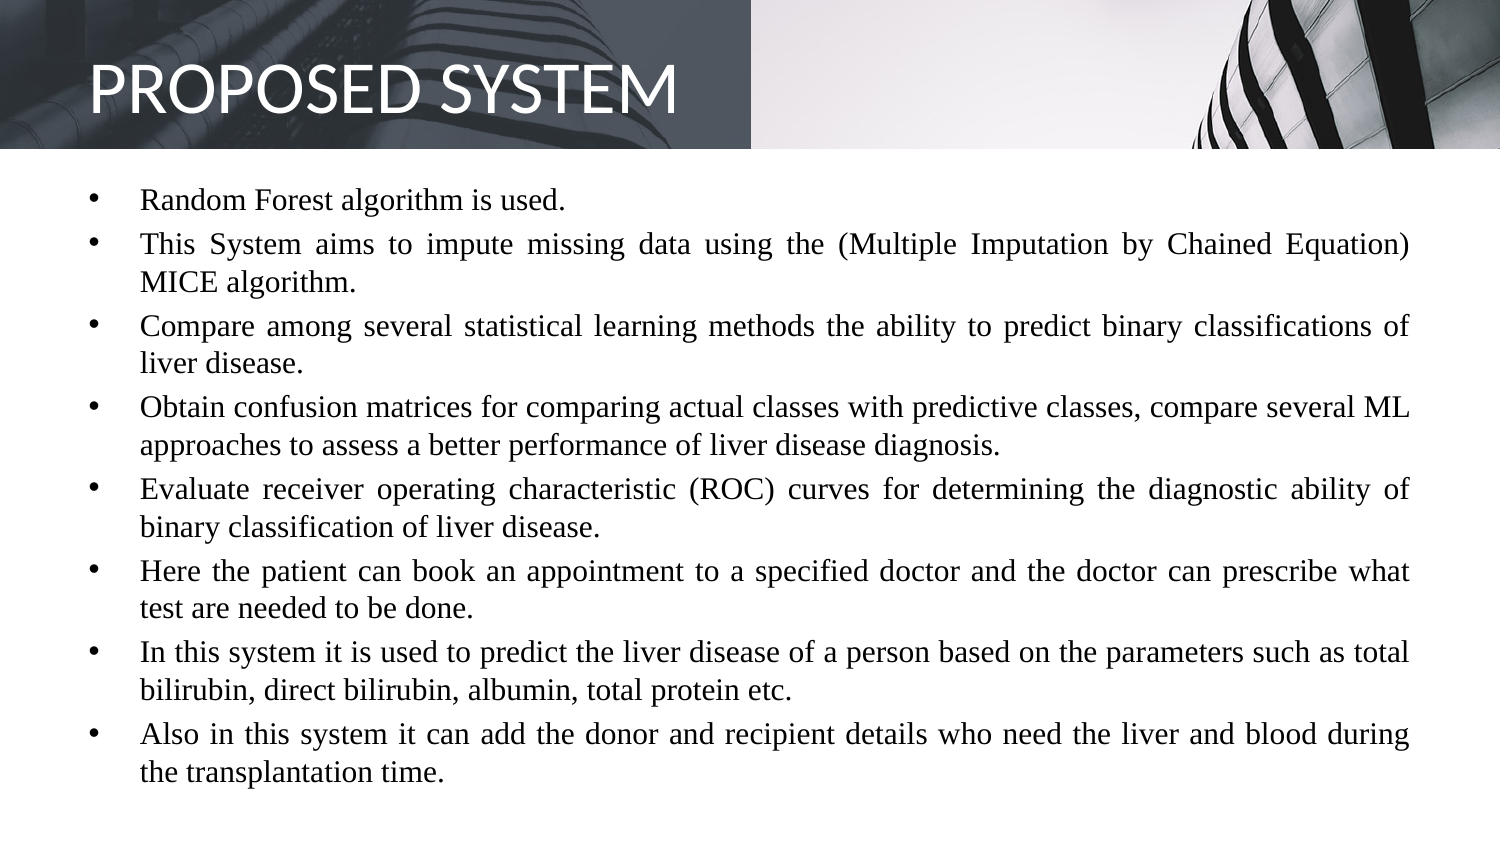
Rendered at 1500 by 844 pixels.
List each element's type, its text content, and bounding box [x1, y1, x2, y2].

picture [0, 0, 1500, 844]
list Random Forest algorithm is used. This System aims to impute missing data using the (Multiple Imputation by Chained Equation) MICE algorithm. Compare among several statistical learning methods the ability to predict binary classifications of liver disease. Obtain confusion matrices for comparing actual classes with predictive classes, compare several ML approaches to assess a better performance of liver disease diagnosis. Evaluate receiver operating characteristic (ROC) curves for determining the diagnostic ability of binary classification of liver disease. Here the patient can book an appointment to a specified doctor and the doctor can prescribe what test are needed to be done. In this system it is used to predict the liver disease of a person based on the parameters such as total bilirubin, direct bilirubin, albumin, total protein etc. Also in this system it can add the donor and recipient details who need the liver and blood during the transplantation time. [73, 171, 1427, 798]
title PROPOSED SYSTEM [73, 21, 1427, 147]
